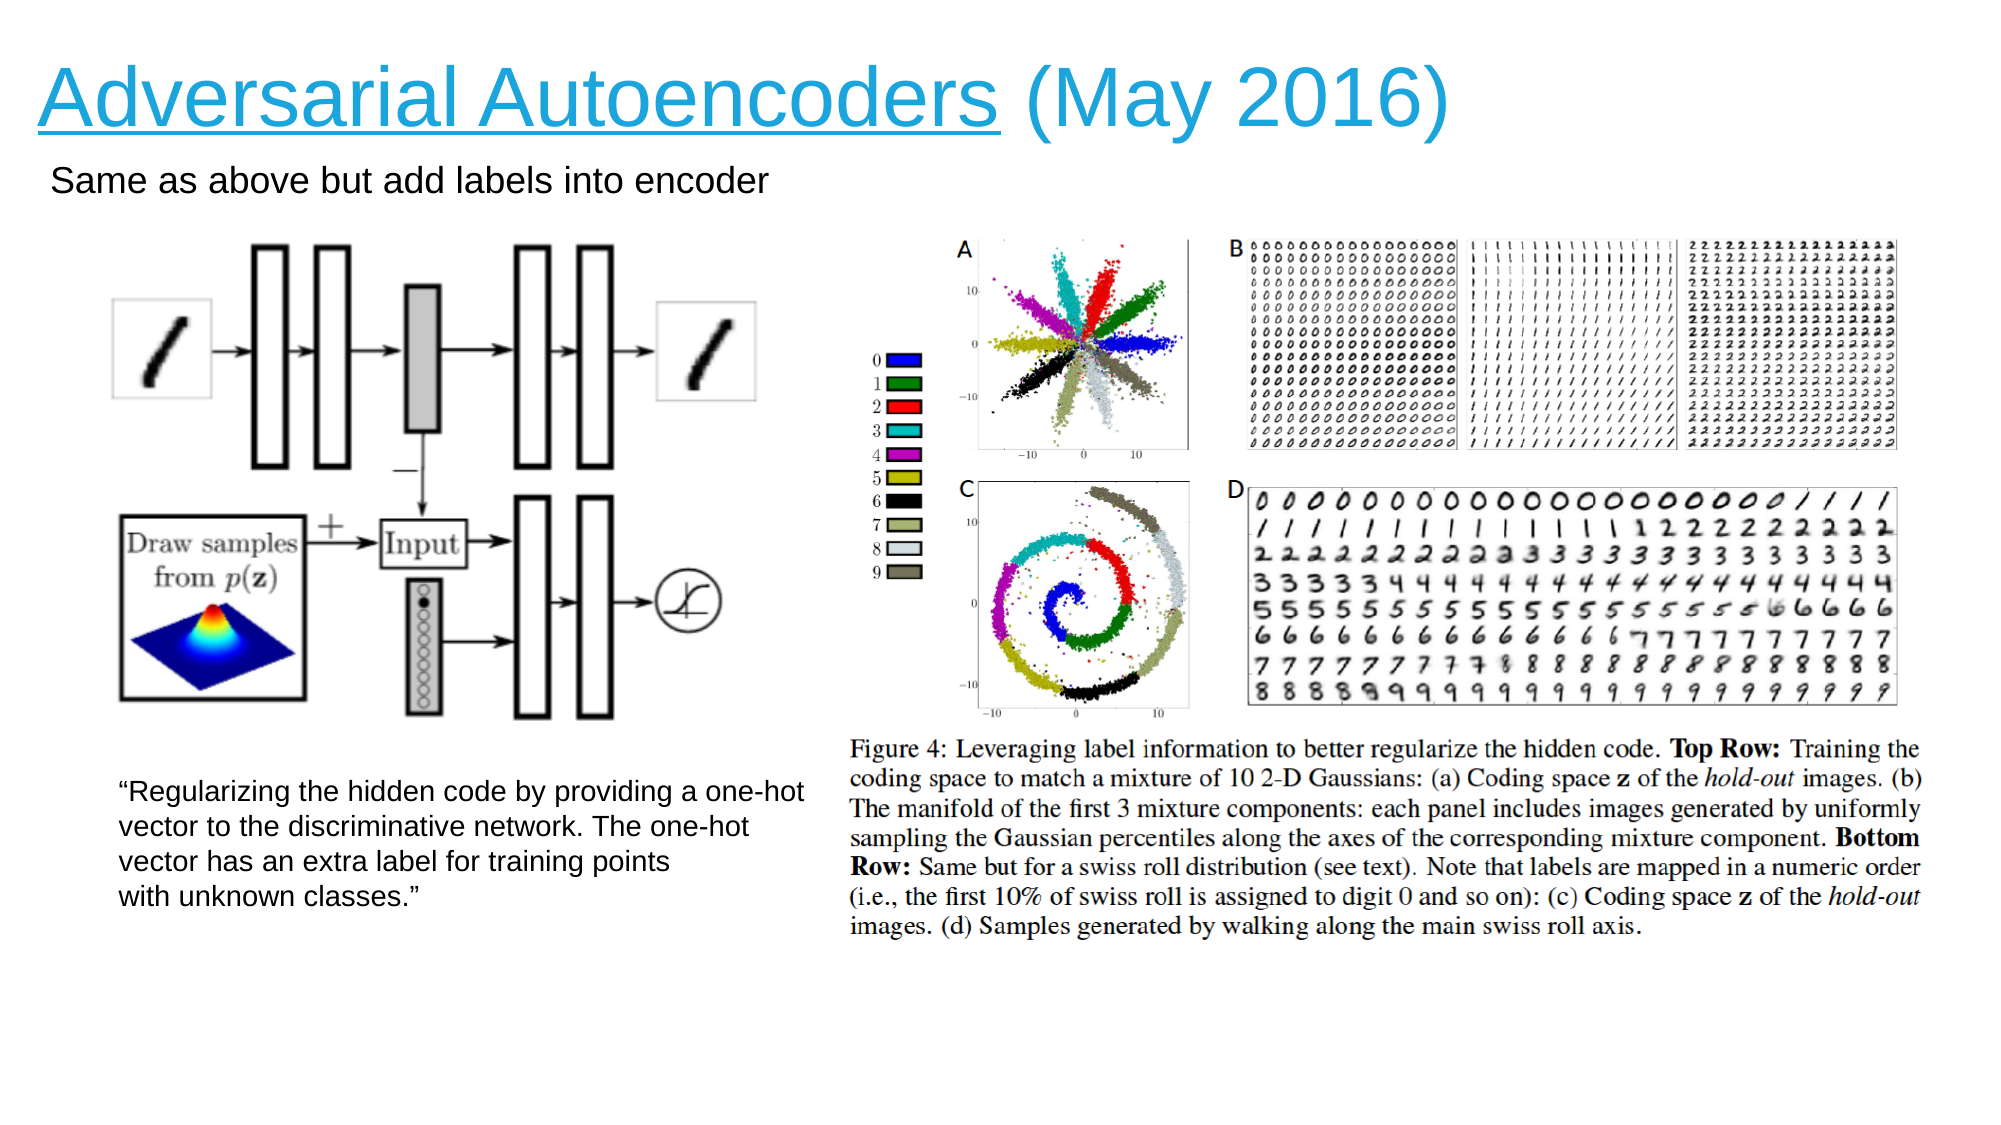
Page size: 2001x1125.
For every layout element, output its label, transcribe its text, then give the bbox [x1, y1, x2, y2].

picture [825, 212, 1969, 964]
text_box Same as above but add labels into encoder [34, 141, 1640, 230]
title Adversarial Autoencoders (May 2016) [22, 29, 1887, 155]
text_box “Regularizing the hidden code by providing a one-hot vector to the discriminative network. The one-hot vector has an extra label for training points with unknown classes.” [103, 756, 830, 972]
picture [68, 212, 798, 739]
